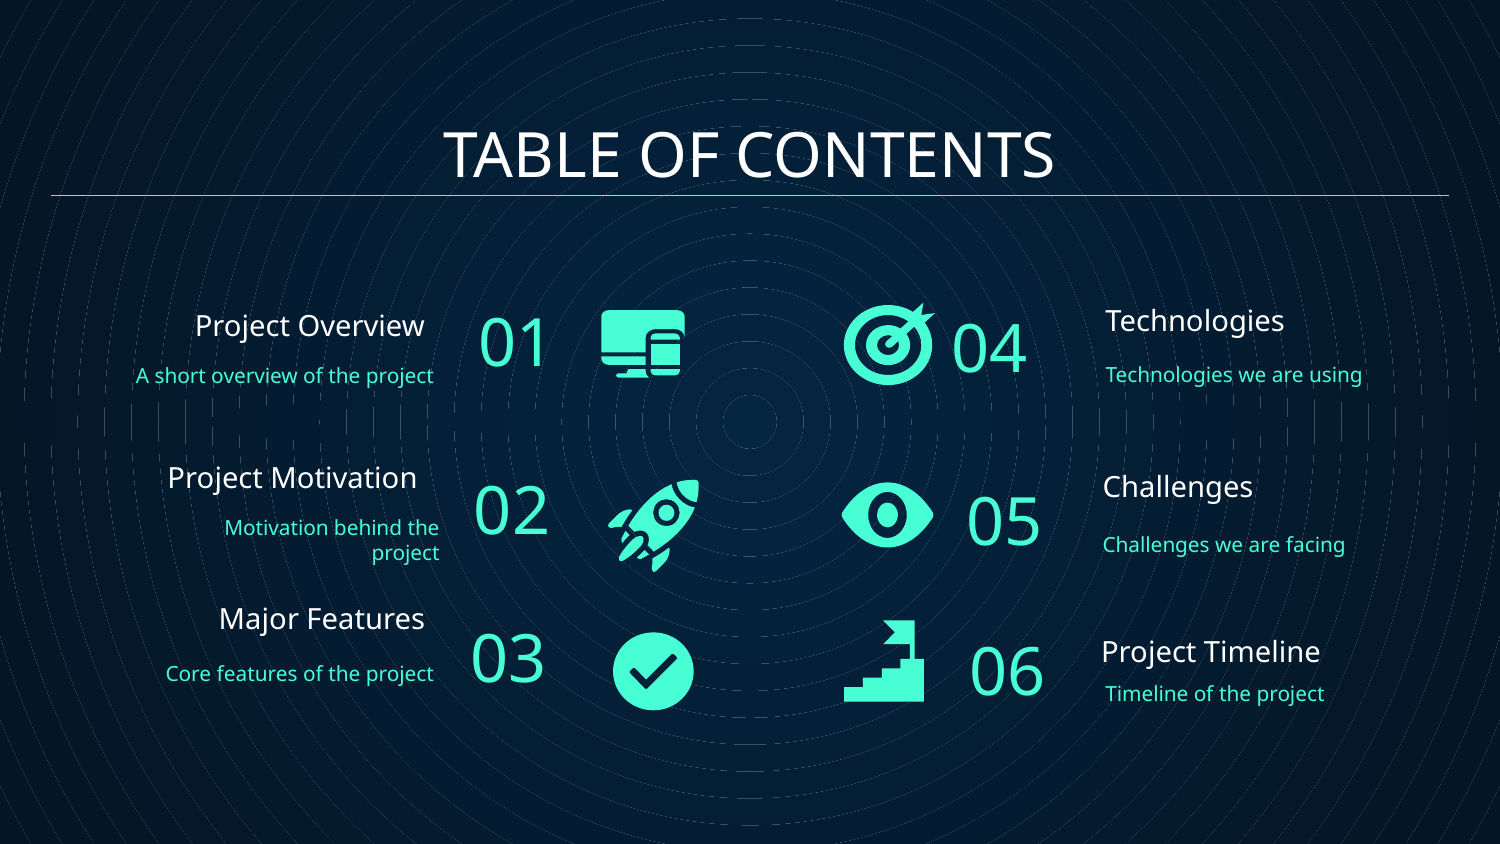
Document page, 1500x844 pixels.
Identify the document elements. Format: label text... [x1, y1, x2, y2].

subtitle A short overview of the project [119, 348, 449, 406]
title Major Features [132, 605, 441, 651]
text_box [607, 479, 700, 573]
title Project Overview [175, 299, 440, 357]
title Project Timeline [1086, 602, 1478, 684]
title 05 [946, 474, 1059, 574]
title TABLE OF CONTENTS [51, 105, 1449, 195]
title 02 [458, 451, 577, 564]
title 04 [928, 301, 1043, 401]
text_box [843, 302, 936, 386]
title 01 [463, 294, 572, 395]
text_box [844, 620, 924, 702]
title Project Motivation [84, 438, 441, 516]
subtitle Timeline of the project [1090, 684, 1394, 719]
text_box 3 [0, 754, 186, 826]
title 06 [949, 624, 1061, 724]
subtitle Challenges we are facing [1087, 516, 1450, 594]
subtitle Motivation behind the project [138, 499, 455, 564]
title TABLE OF CONTENTS [51, 202, 1449, 206]
title Technologies [1090, 294, 1432, 352]
text_box [613, 632, 694, 711]
subtitle Core features of the project [119, 645, 449, 728]
subtitle Technologies we are using [1090, 352, 1401, 408]
title 03 [455, 611, 564, 711]
title Challenges [1087, 451, 1363, 519]
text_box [601, 309, 685, 378]
text_box [841, 482, 934, 548]
